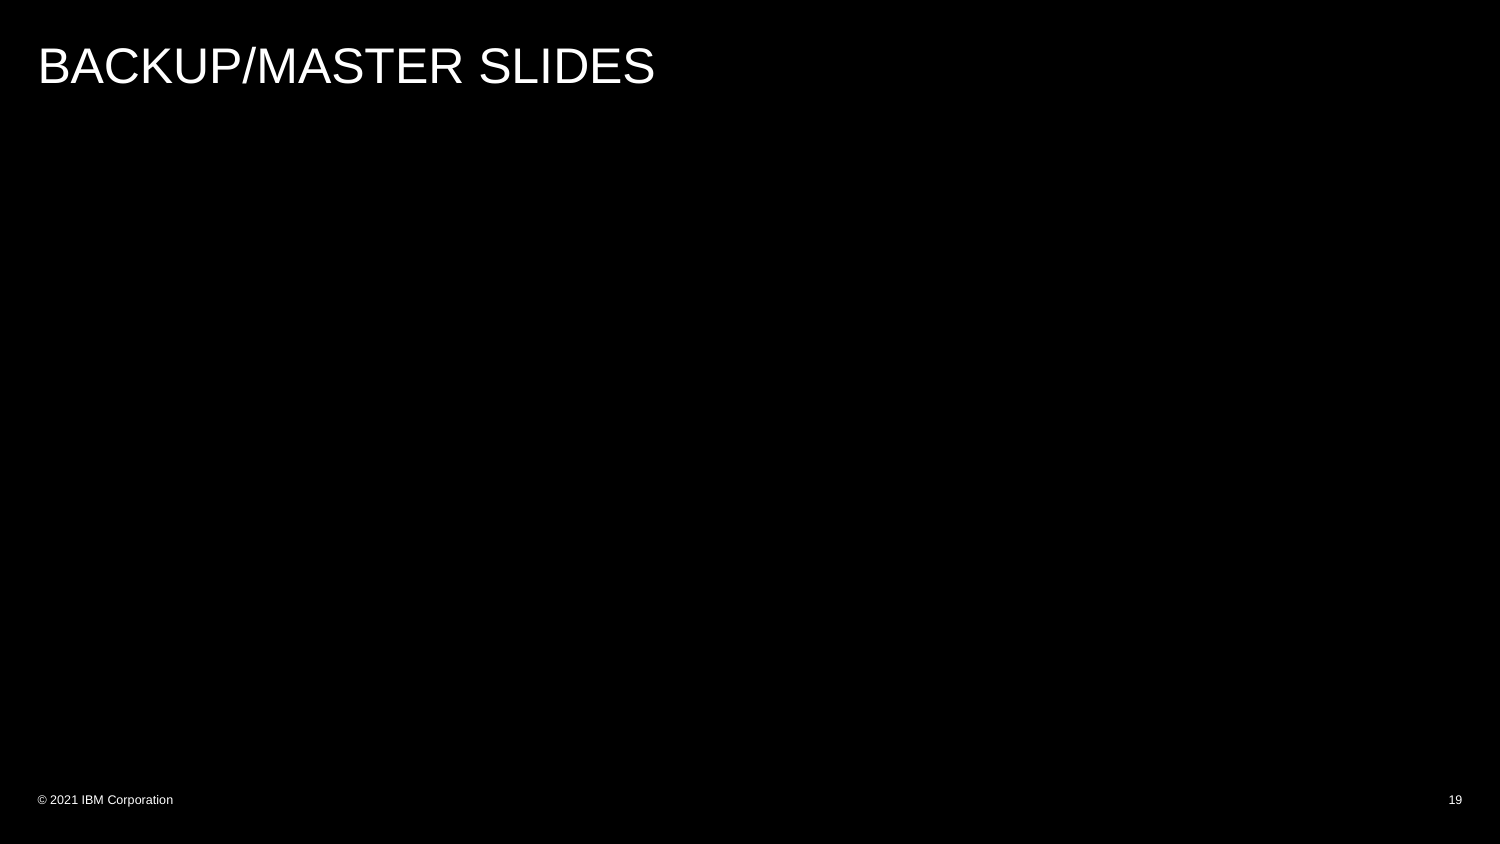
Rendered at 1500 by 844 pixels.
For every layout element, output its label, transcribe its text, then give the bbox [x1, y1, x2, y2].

slide_number 19 [1162, 785, 1463, 813]
title BACKUP/MASTER SLIDES [37, 40, 717, 173]
footer © 2021 IBM Corporation [37, 785, 713, 813]
